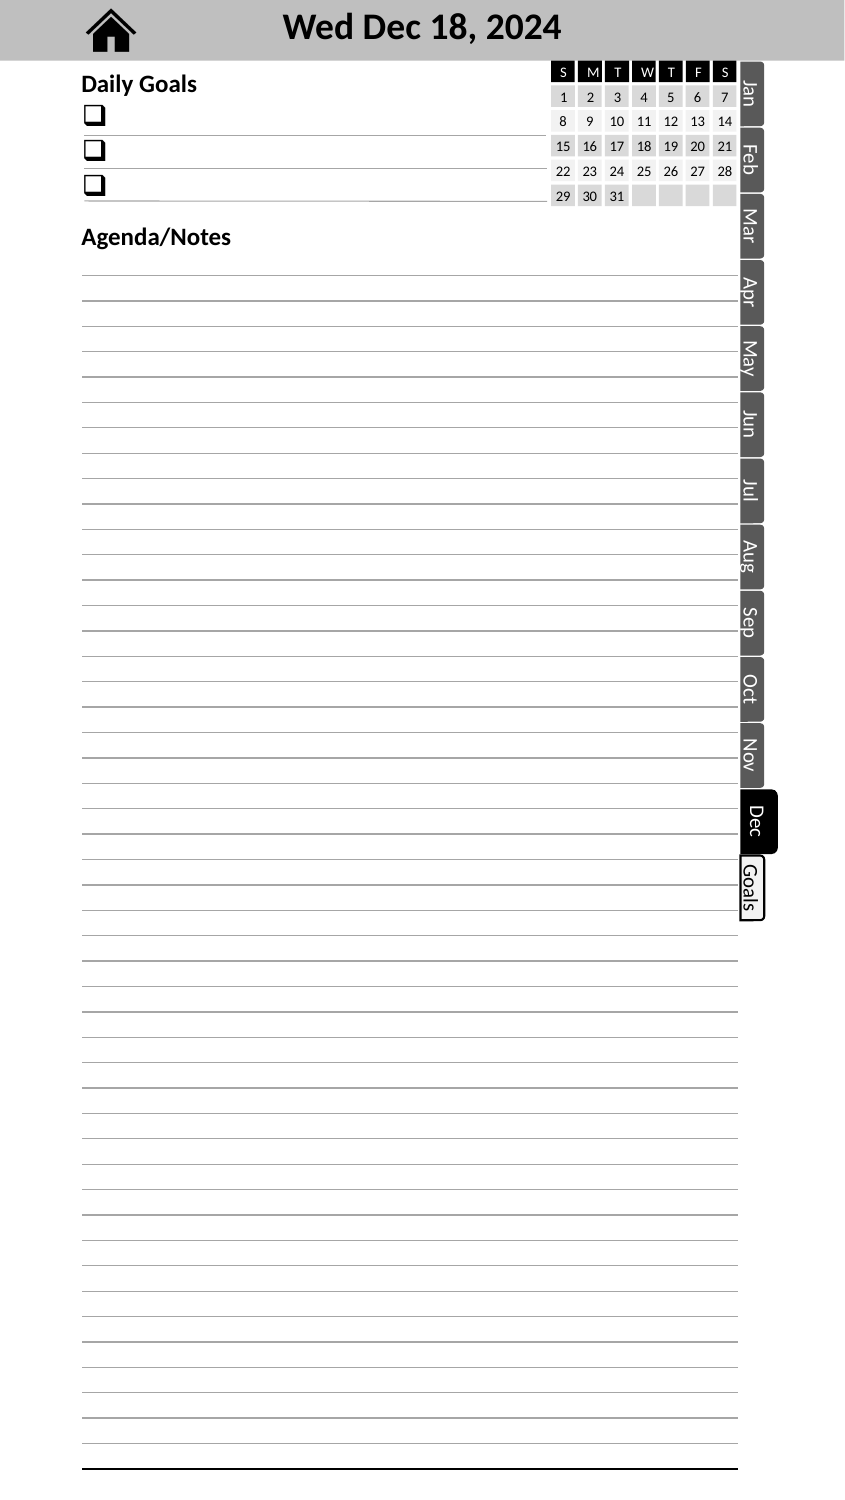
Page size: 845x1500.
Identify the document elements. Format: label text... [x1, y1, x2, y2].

list Wed Dec 18, 2024 [190, 0, 655, 61]
picture [82, 1, 140, 59]
